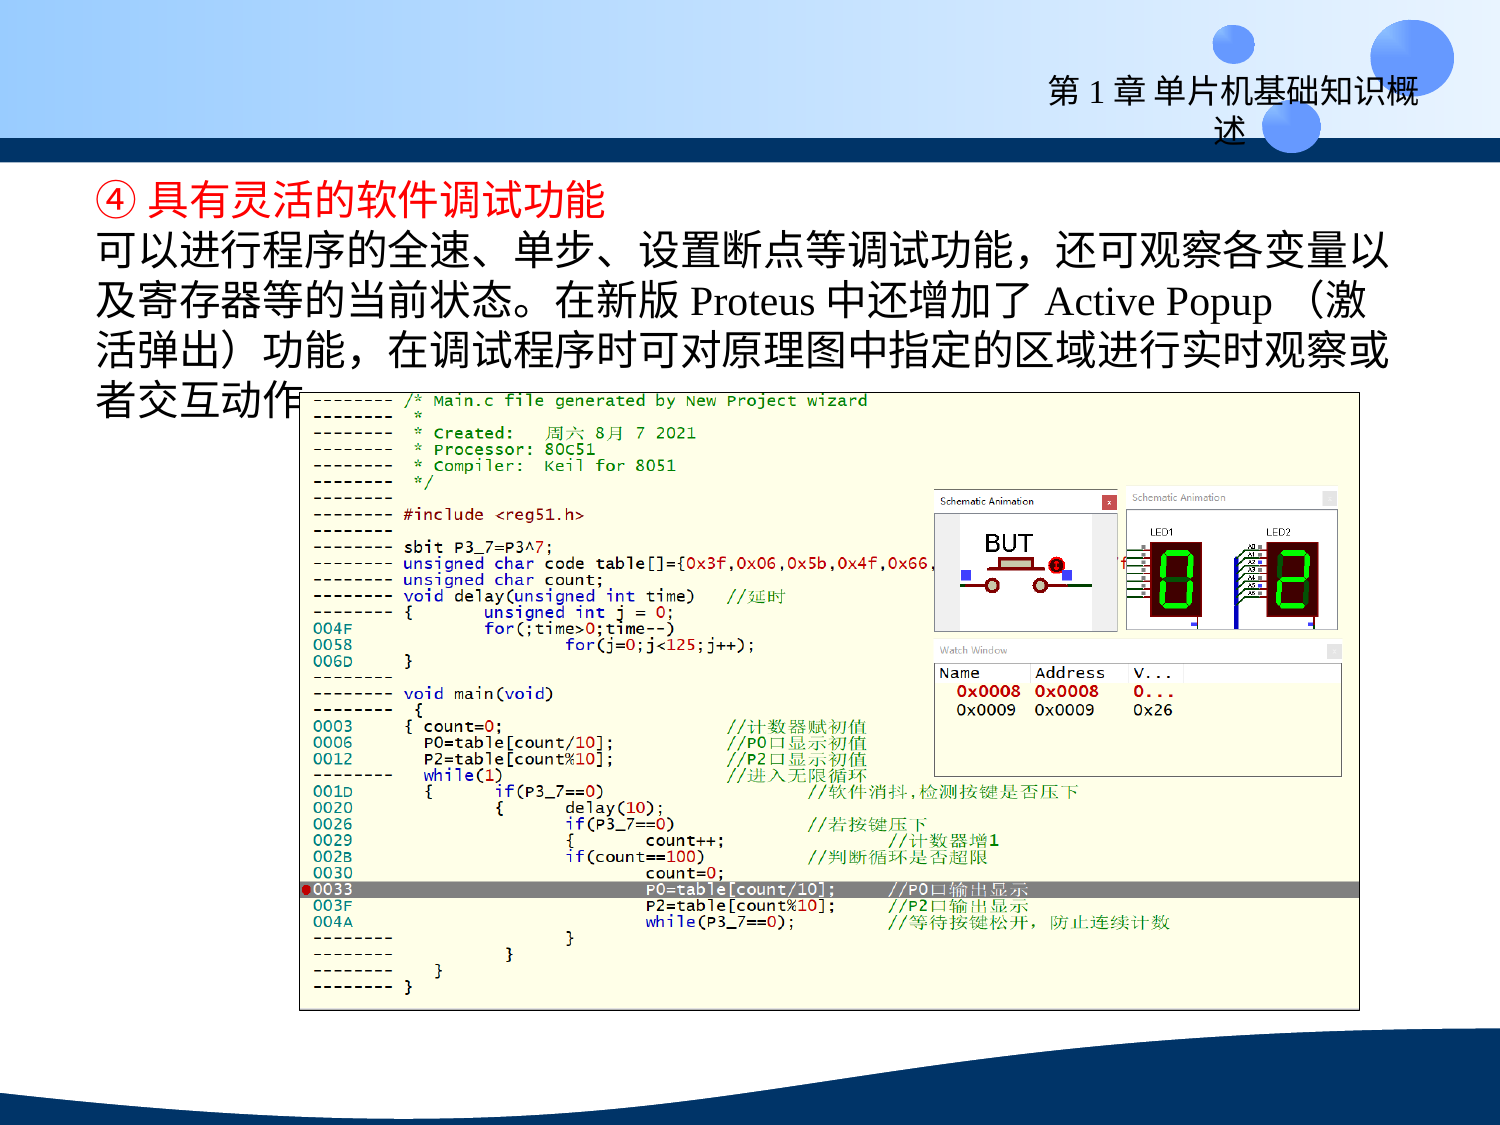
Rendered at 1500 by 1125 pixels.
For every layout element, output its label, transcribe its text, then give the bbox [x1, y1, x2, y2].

text_box 第1章 单片机基础知识概述 [1019, 63, 1449, 158]
text_box ④具有灵活的软件调试功能 可以进行程序的全速、单步、设置断点等调试功能，还可观察各变量以及寄存器等的当前状态。在新版Proteus中还增加了Active Popup（激活弹出）功能，在调试程序时可对原理图中指定的区域进行实时观察或者交互动作。 [80, 166, 1419, 432]
picture [299, 392, 1360, 1011]
